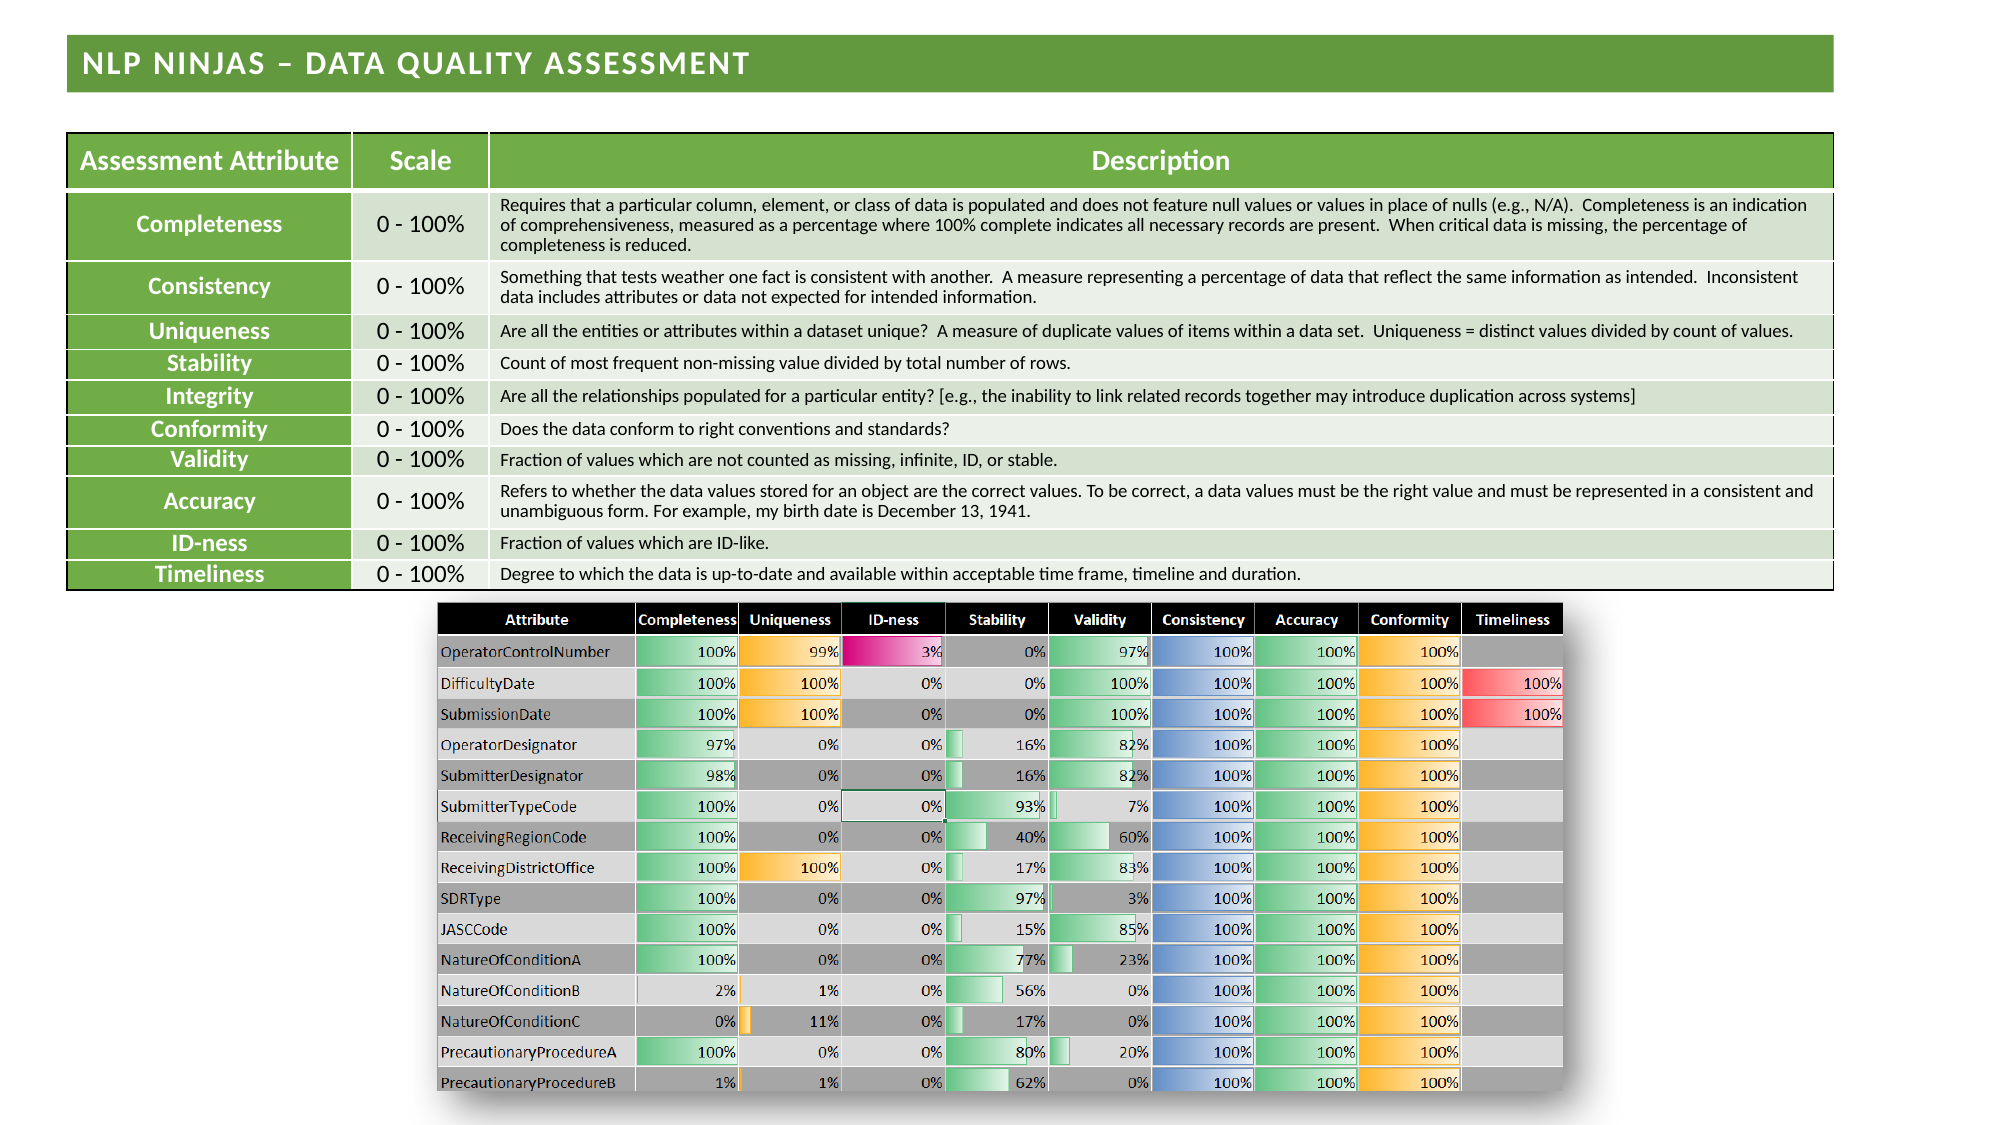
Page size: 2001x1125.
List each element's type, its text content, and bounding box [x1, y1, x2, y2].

table_cell Degree to which the data is up-to-date and available within acceptable time frame, timeline and duration. [490, 561, 1833, 589]
table_cell 0 - 100% [353, 530, 488, 559]
table_cell Fraction of values which are ID-like. [490, 530, 1833, 559]
table_header Scale [353, 134, 488, 188]
table_cell 0 - 100% [353, 447, 488, 475]
picture [437, 602, 1563, 1091]
table_cell Timeliness [68, 561, 351, 589]
table_cell 0 - 100% [353, 477, 488, 528]
table_cell 0 - 100% [353, 262, 488, 314]
list NLP NINJAS – Data Quality ASSESSMENT [67, 34, 1834, 93]
table_header Description [490, 134, 1833, 188]
table_cell 0 - 100% [353, 381, 488, 414]
table_cell Are all the entities or attributes within a dataset unique? A measure of duplicate values of items within a data set. Uniqueness = distinct values divided by count of values. [490, 315, 1833, 349]
table_cell Count of most frequent non-missing value divided by total number of rows. [490, 350, 1833, 379]
table_cell 0 - 100% [353, 350, 488, 379]
table_cell Uniqueness [68, 315, 351, 349]
table_cell Integrity [68, 381, 351, 414]
table_cell Something that tests weather one fact is consistent with another. A measure representing a percentage of data that reflect the same information as intended. Inconsistent data includes attributes or data not expected for intended information. [490, 262, 1833, 314]
table_cell Consistency [68, 262, 351, 314]
table_cell 0 - 100% [353, 193, 488, 260]
table_cell Completeness [68, 193, 351, 260]
table_cell Are all the relationships populated for a particular entity? [e.g., the inability to link related records together may introduce duplication across systems] [490, 381, 1833, 414]
table_cell Validity [68, 447, 351, 475]
table_cell 0 - 100% [353, 416, 488, 445]
table_cell Accuracy [68, 477, 351, 528]
table_cell 0 - 100% [353, 315, 488, 349]
table_cell Stability [68, 350, 351, 379]
table_header Assessment Attribute [68, 134, 351, 188]
table_cell Does the data conform to right conventions and standards? [490, 416, 1833, 445]
table_cell 0 - 100% [353, 561, 488, 589]
table_cell Conformity [68, 416, 351, 445]
table_cell Refers to whether the data values stored for an object are the correct values. To be correct, a data values must be the right value and must be represented in a consistent and unambiguous form. For example, my birth date is December 13, 1941. [490, 477, 1833, 528]
table_cell Requires that a particular column, element, or class of data is populated and does not feature null values or values in place of nulls (e.g., N/A). Completeness is an indication of comprehensiveness, measured as a percentage where 100% complete indicates all necessary records are present. When critical data is missing, the percentage of completeness is reduced. [490, 193, 1833, 260]
table_cell ID-ness [68, 530, 351, 559]
table_cell Fraction of values which are not counted as missing, infinite, ID, or stable. [490, 447, 1833, 475]
